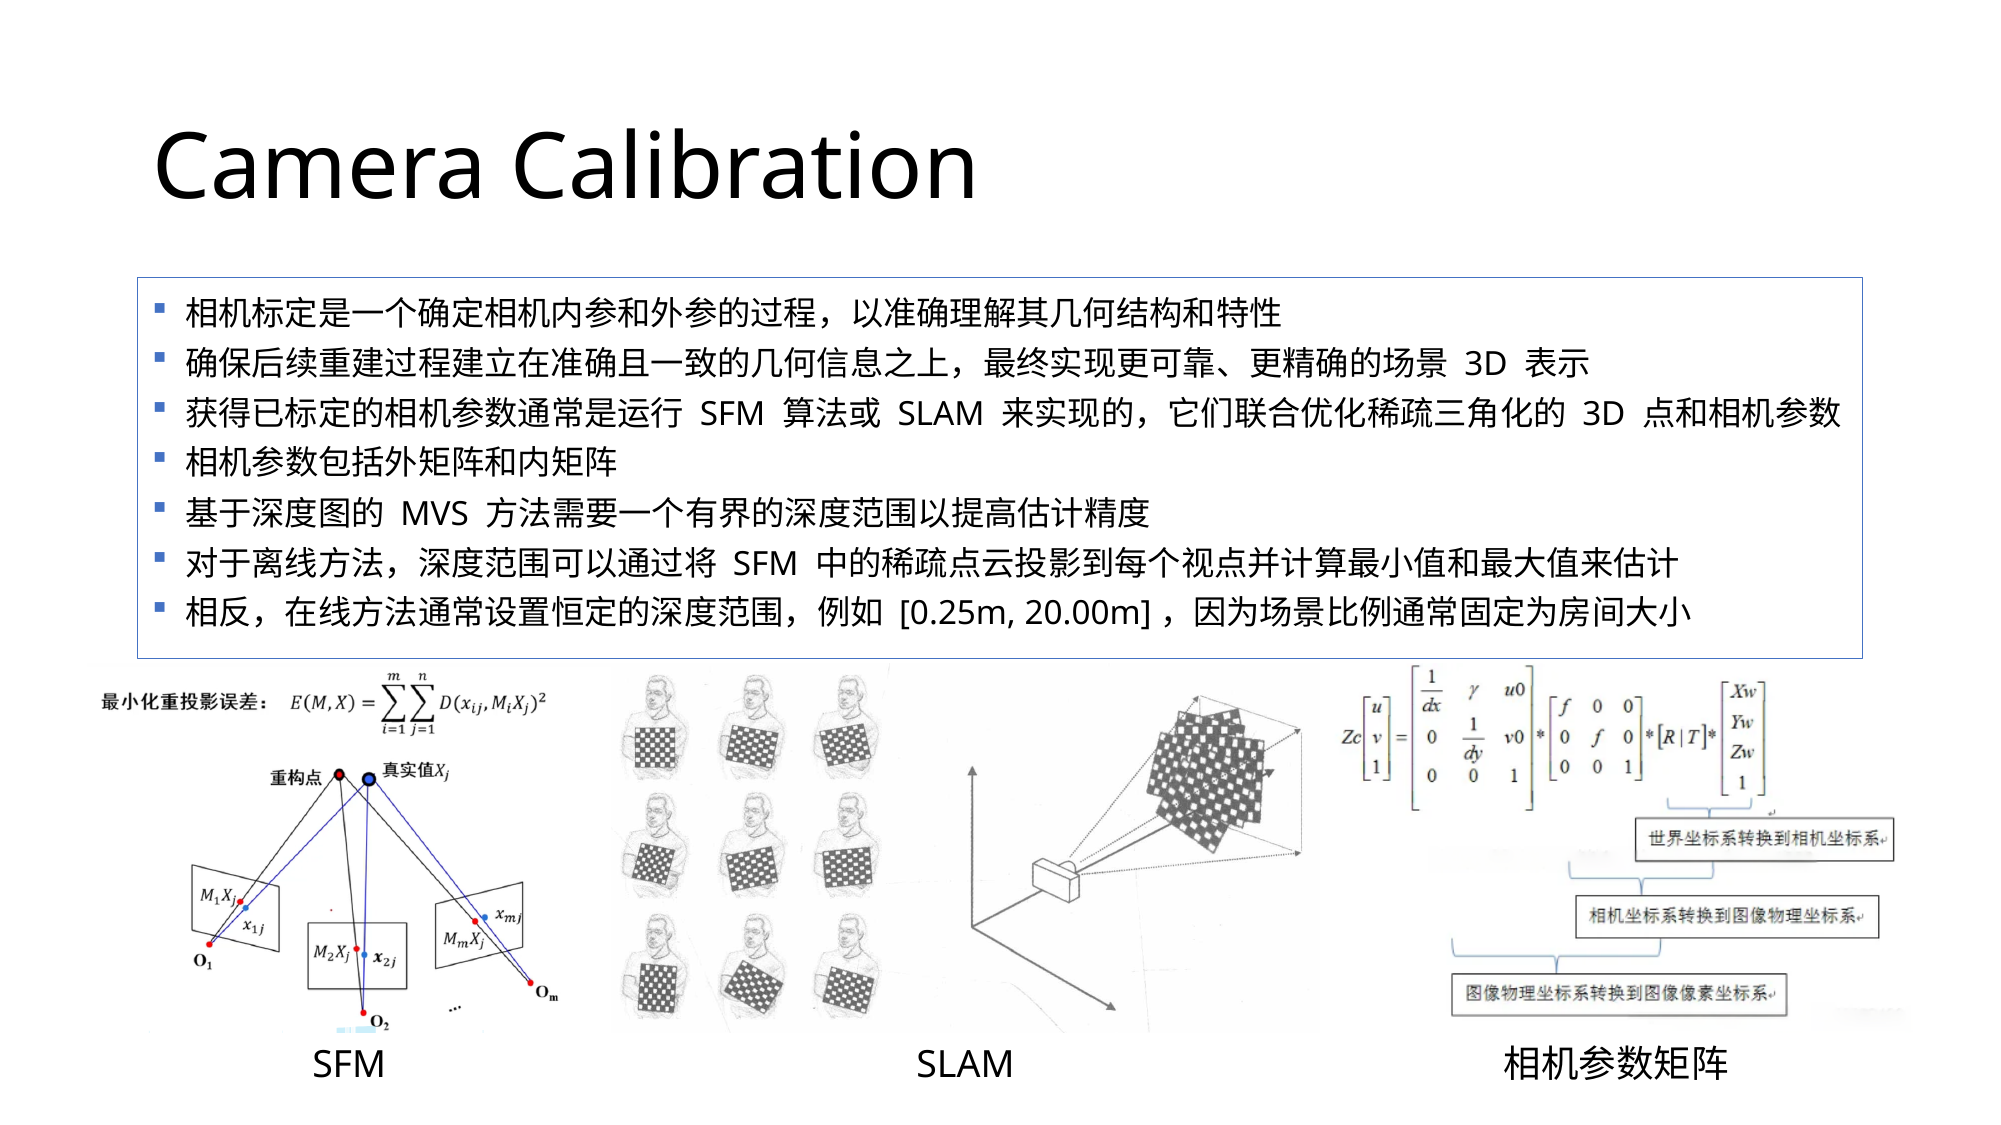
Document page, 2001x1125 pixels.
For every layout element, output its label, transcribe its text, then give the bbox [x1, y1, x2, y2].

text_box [87, 663, 1913, 1094]
title Camera Calibration [137, 59, 1863, 277]
